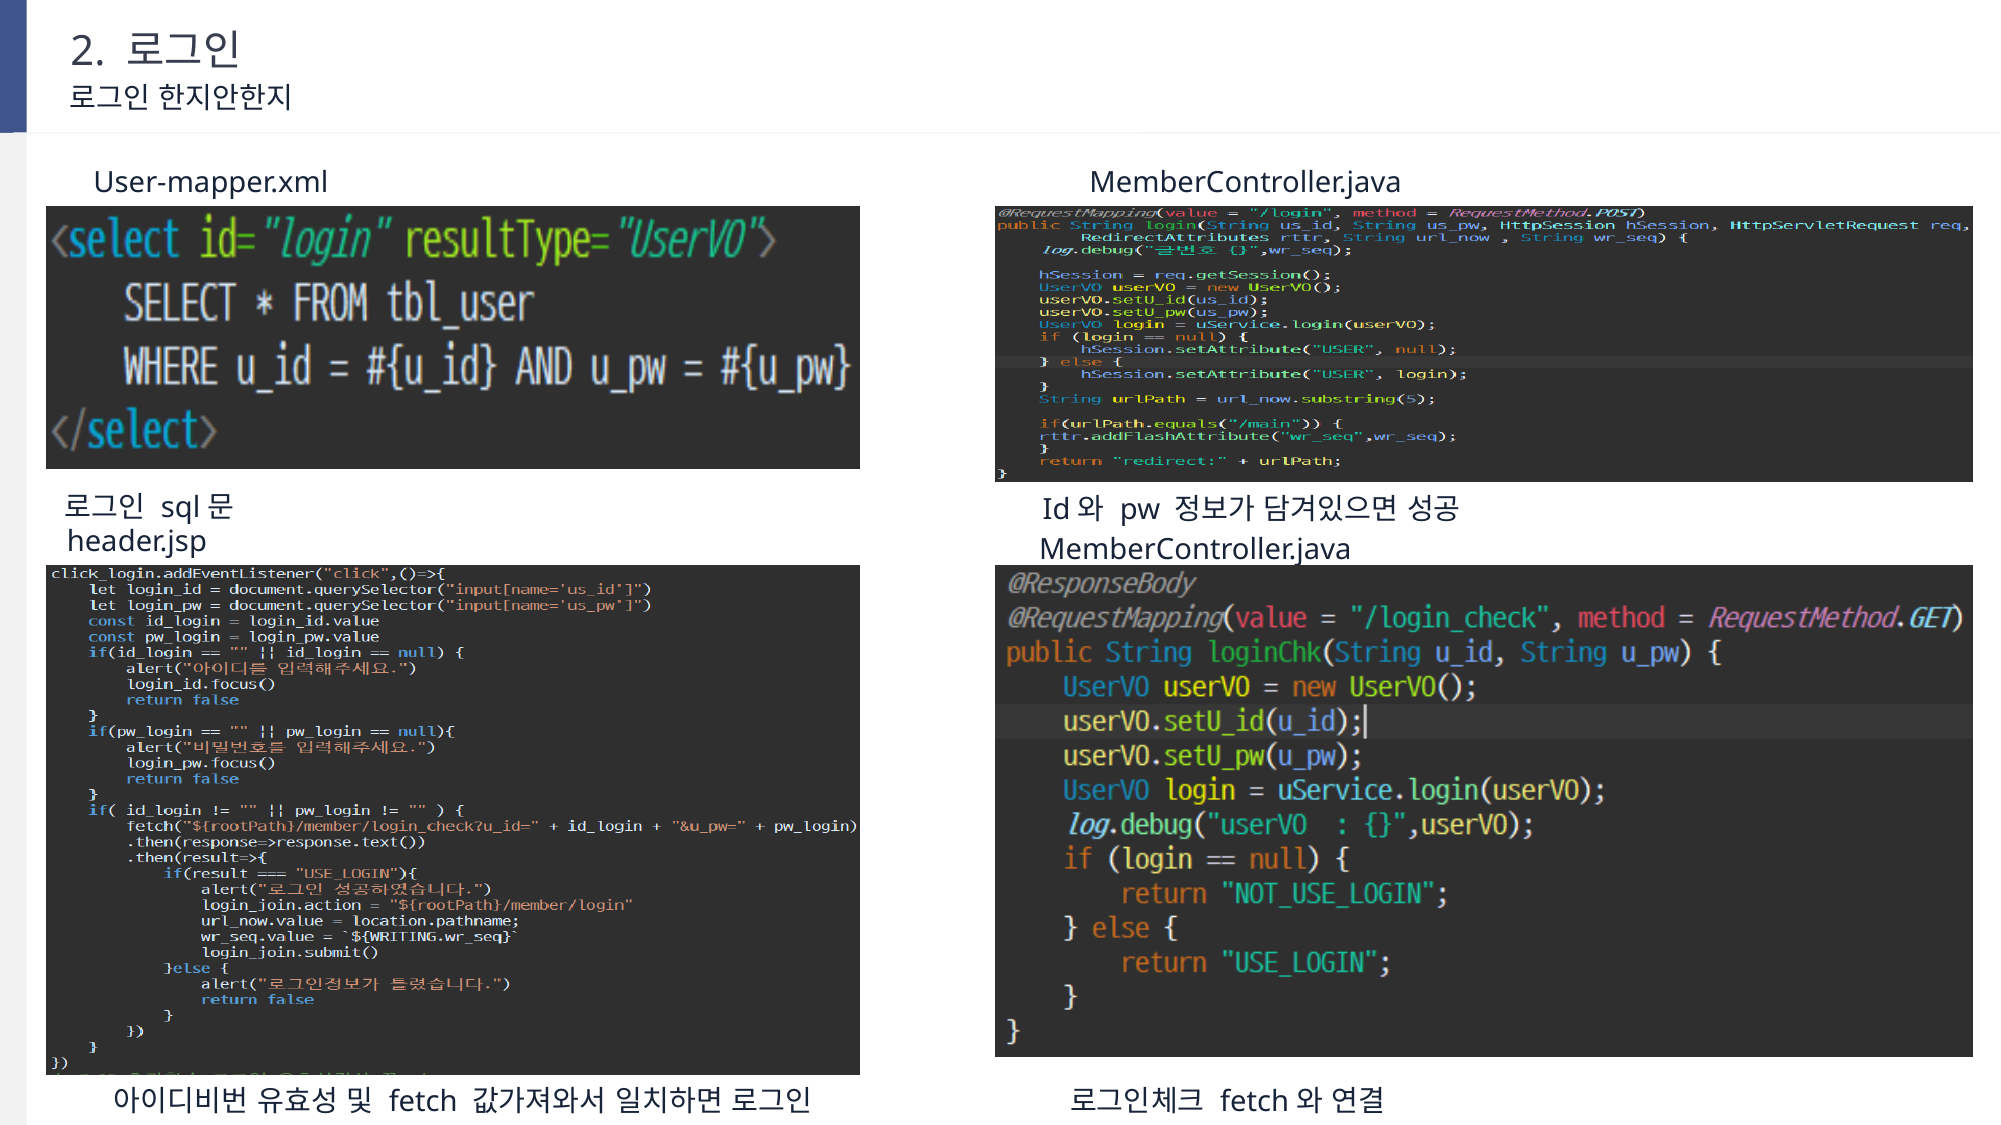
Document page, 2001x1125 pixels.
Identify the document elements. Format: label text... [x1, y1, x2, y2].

picture [46, 565, 860, 1075]
picture [995, 565, 1973, 1057]
text_box User-mapper.xml [78, 156, 344, 206]
text_box 로그인 한지안한지 [55, 71, 310, 122]
text_box MemberController.java [1074, 156, 1417, 206]
text_box Id와 pw 정보가 담겨있으면 성공 [1027, 483, 1477, 534]
picture [46, 206, 860, 469]
text_box 로그인체크 fetch와 연결 [1055, 1074, 1401, 1125]
picture [995, 206, 1973, 482]
text_box 로그인 sql문 [49, 481, 250, 531]
text_box header.jsp [52, 531, 222, 565]
text_box MemberController.java [1024, 522, 1367, 565]
text_box 아이디비번 유효성 및 fetch 값가져와서 일치하면 로그인 [99, 1075, 828, 1125]
text_box 2. 로그인 [55, 16, 257, 71]
